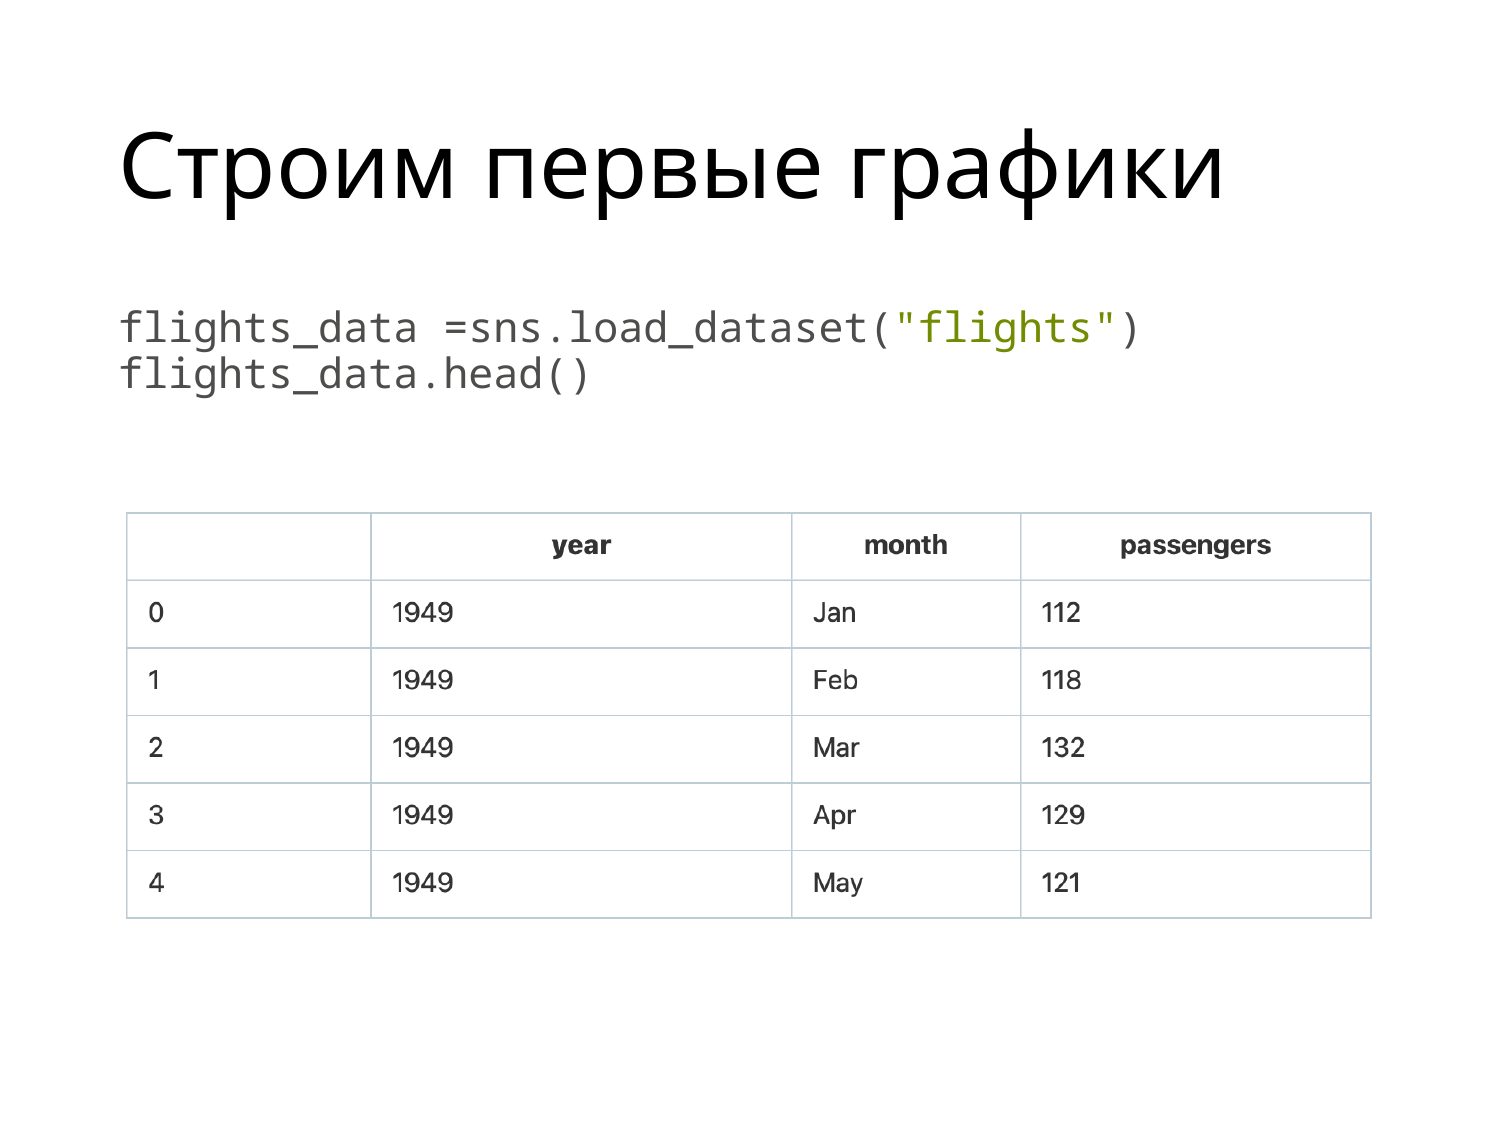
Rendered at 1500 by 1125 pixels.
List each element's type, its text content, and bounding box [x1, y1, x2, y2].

picture [112, 498, 1388, 927]
title Строим первые графики [103, 59, 1397, 278]
list flights_data =sns.load_dataset("flights") flights_data.head() [103, 299, 1397, 1014]
